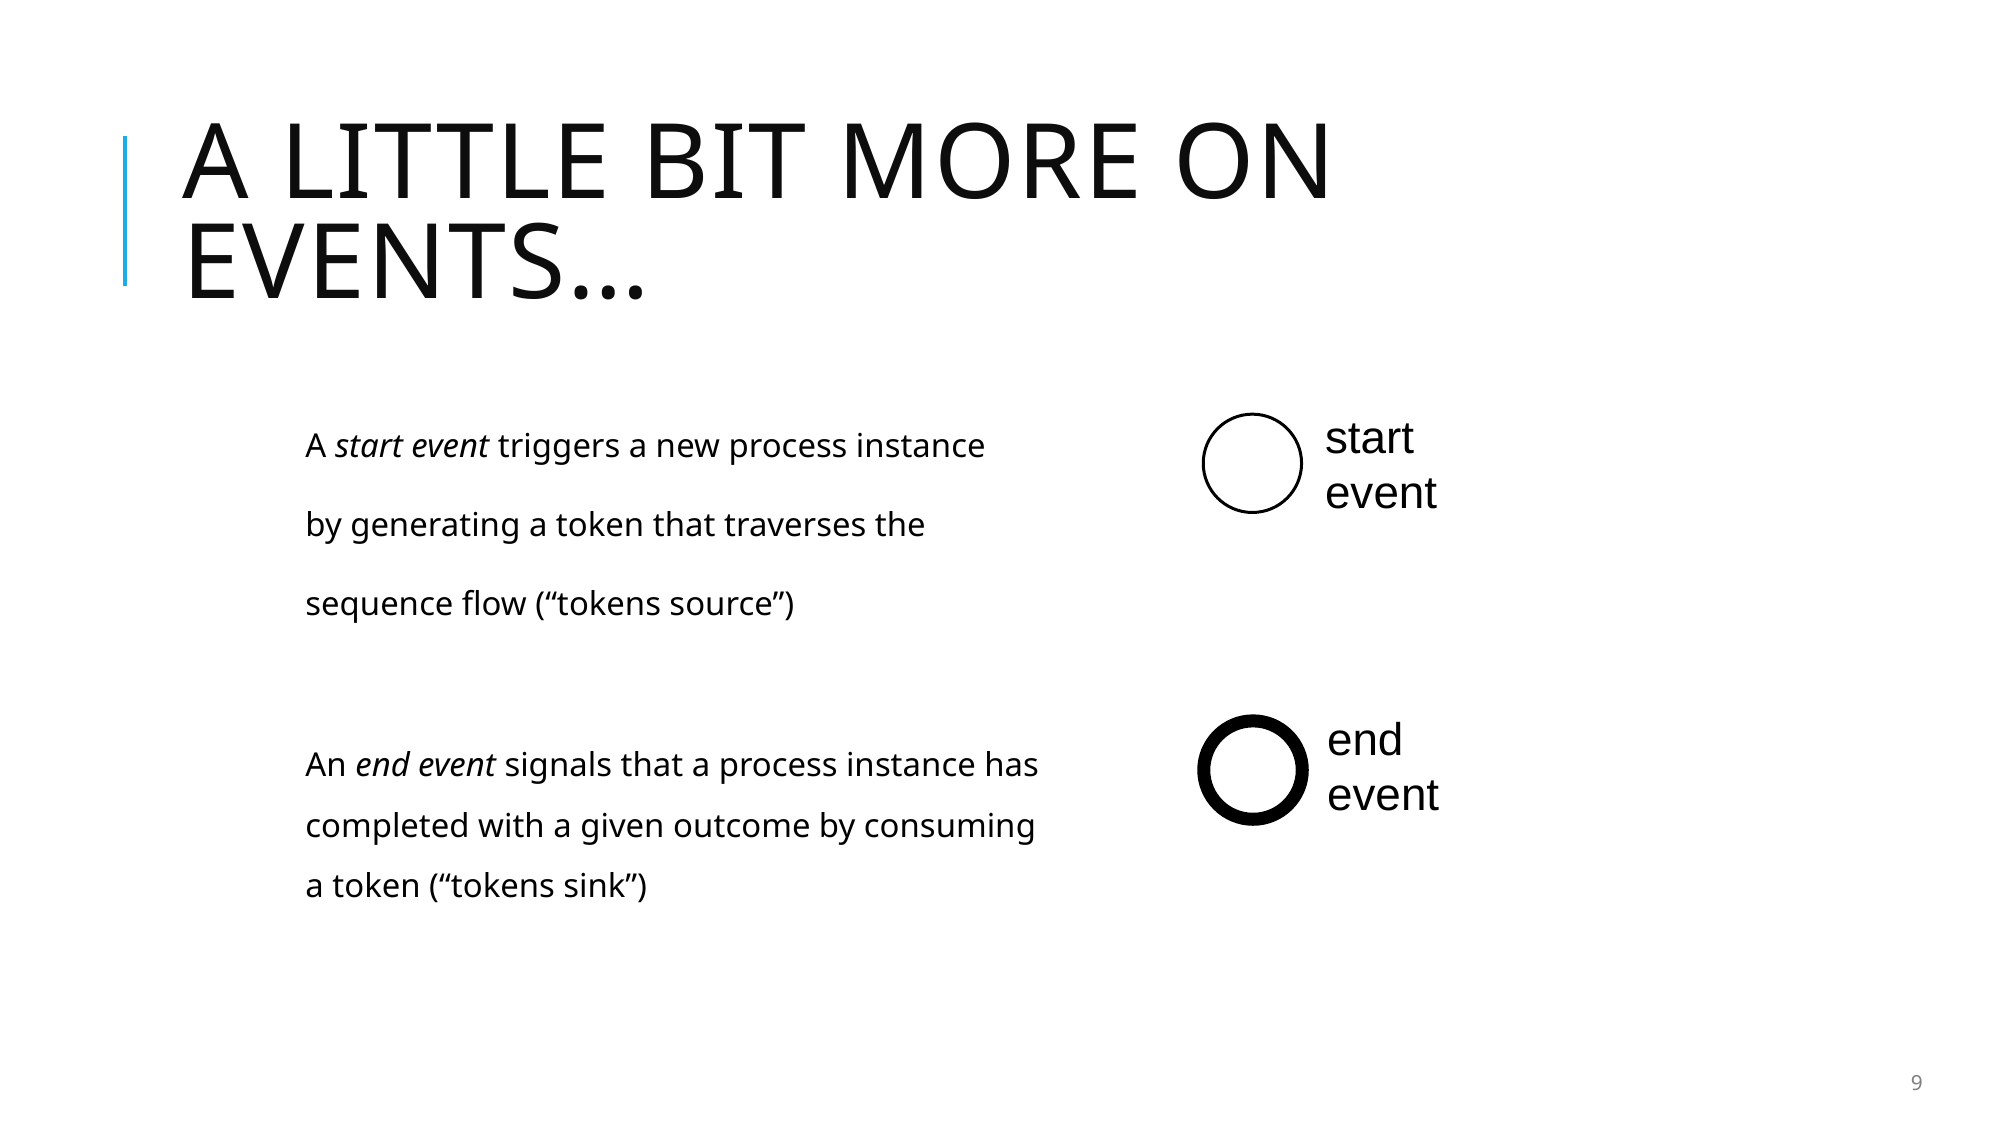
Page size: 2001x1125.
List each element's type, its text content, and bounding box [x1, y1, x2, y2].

list A start event triggers a new process instance by generating a token that traverses the sequence flow (“tokens source”) An end event signals that a process instance has completed with a given outcome by consuming a token (“tokens sink”) [297, 377, 1633, 917]
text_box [1194, 711, 1312, 829]
slide_number 9 [1777, 1061, 1938, 1107]
title A little bit more on events… [168, 96, 1763, 342]
text_box start event [1310, 400, 1453, 525]
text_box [1197, 408, 1307, 518]
text_box end event [1312, 702, 1455, 828]
